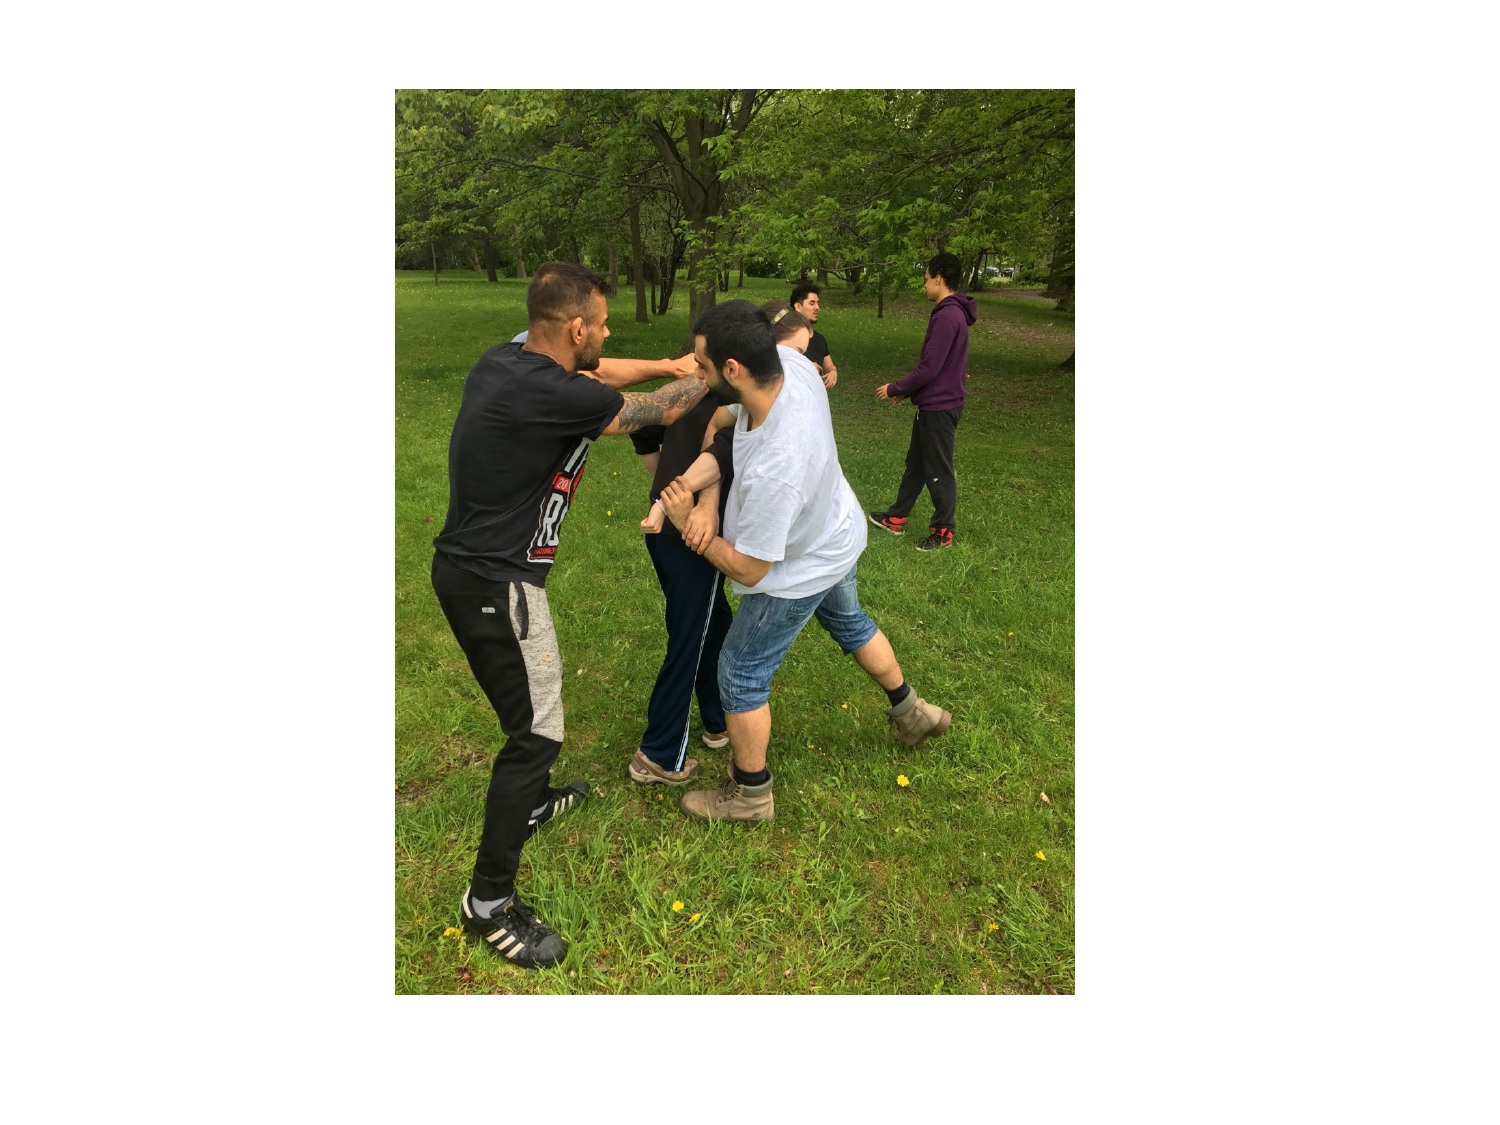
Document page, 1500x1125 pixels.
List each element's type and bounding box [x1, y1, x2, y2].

picture [395, 89, 1075, 996]
